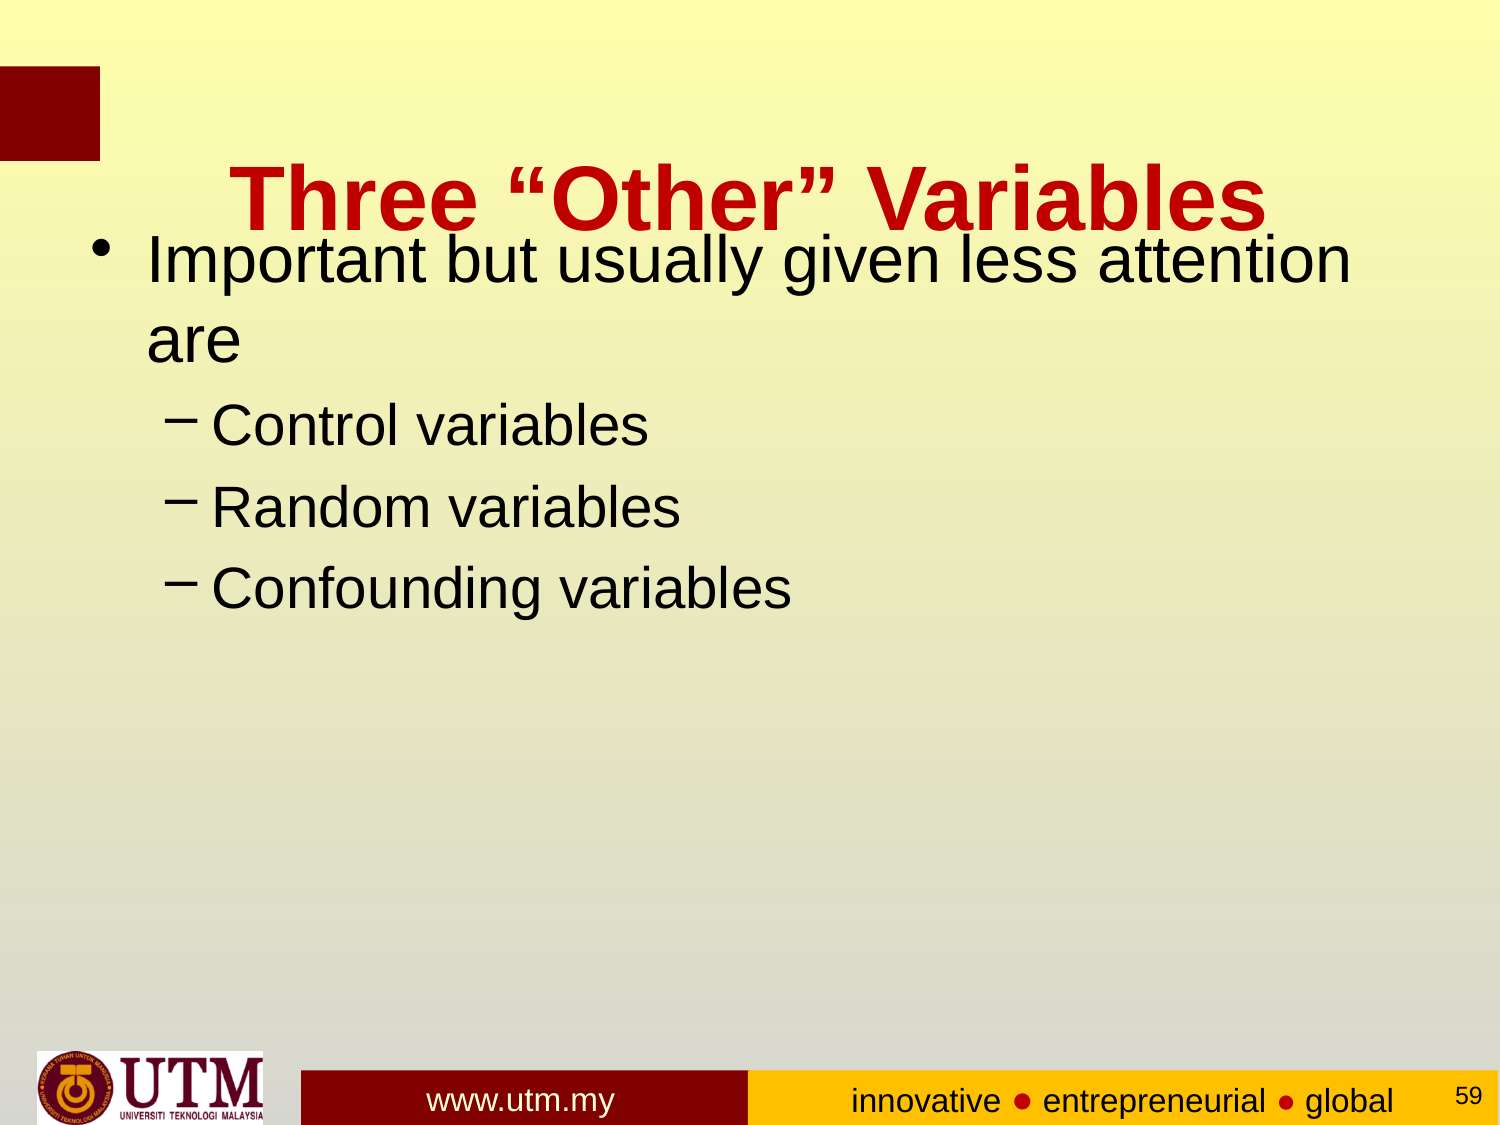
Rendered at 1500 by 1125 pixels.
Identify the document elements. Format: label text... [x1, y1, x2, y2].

title Three “Other” Variables [112, 99, 1388, 207]
list Important but usually given less attention are Control variables Random variables Confounding variables [74, 207, 1426, 1006]
picture [37, 1051, 263, 1125]
